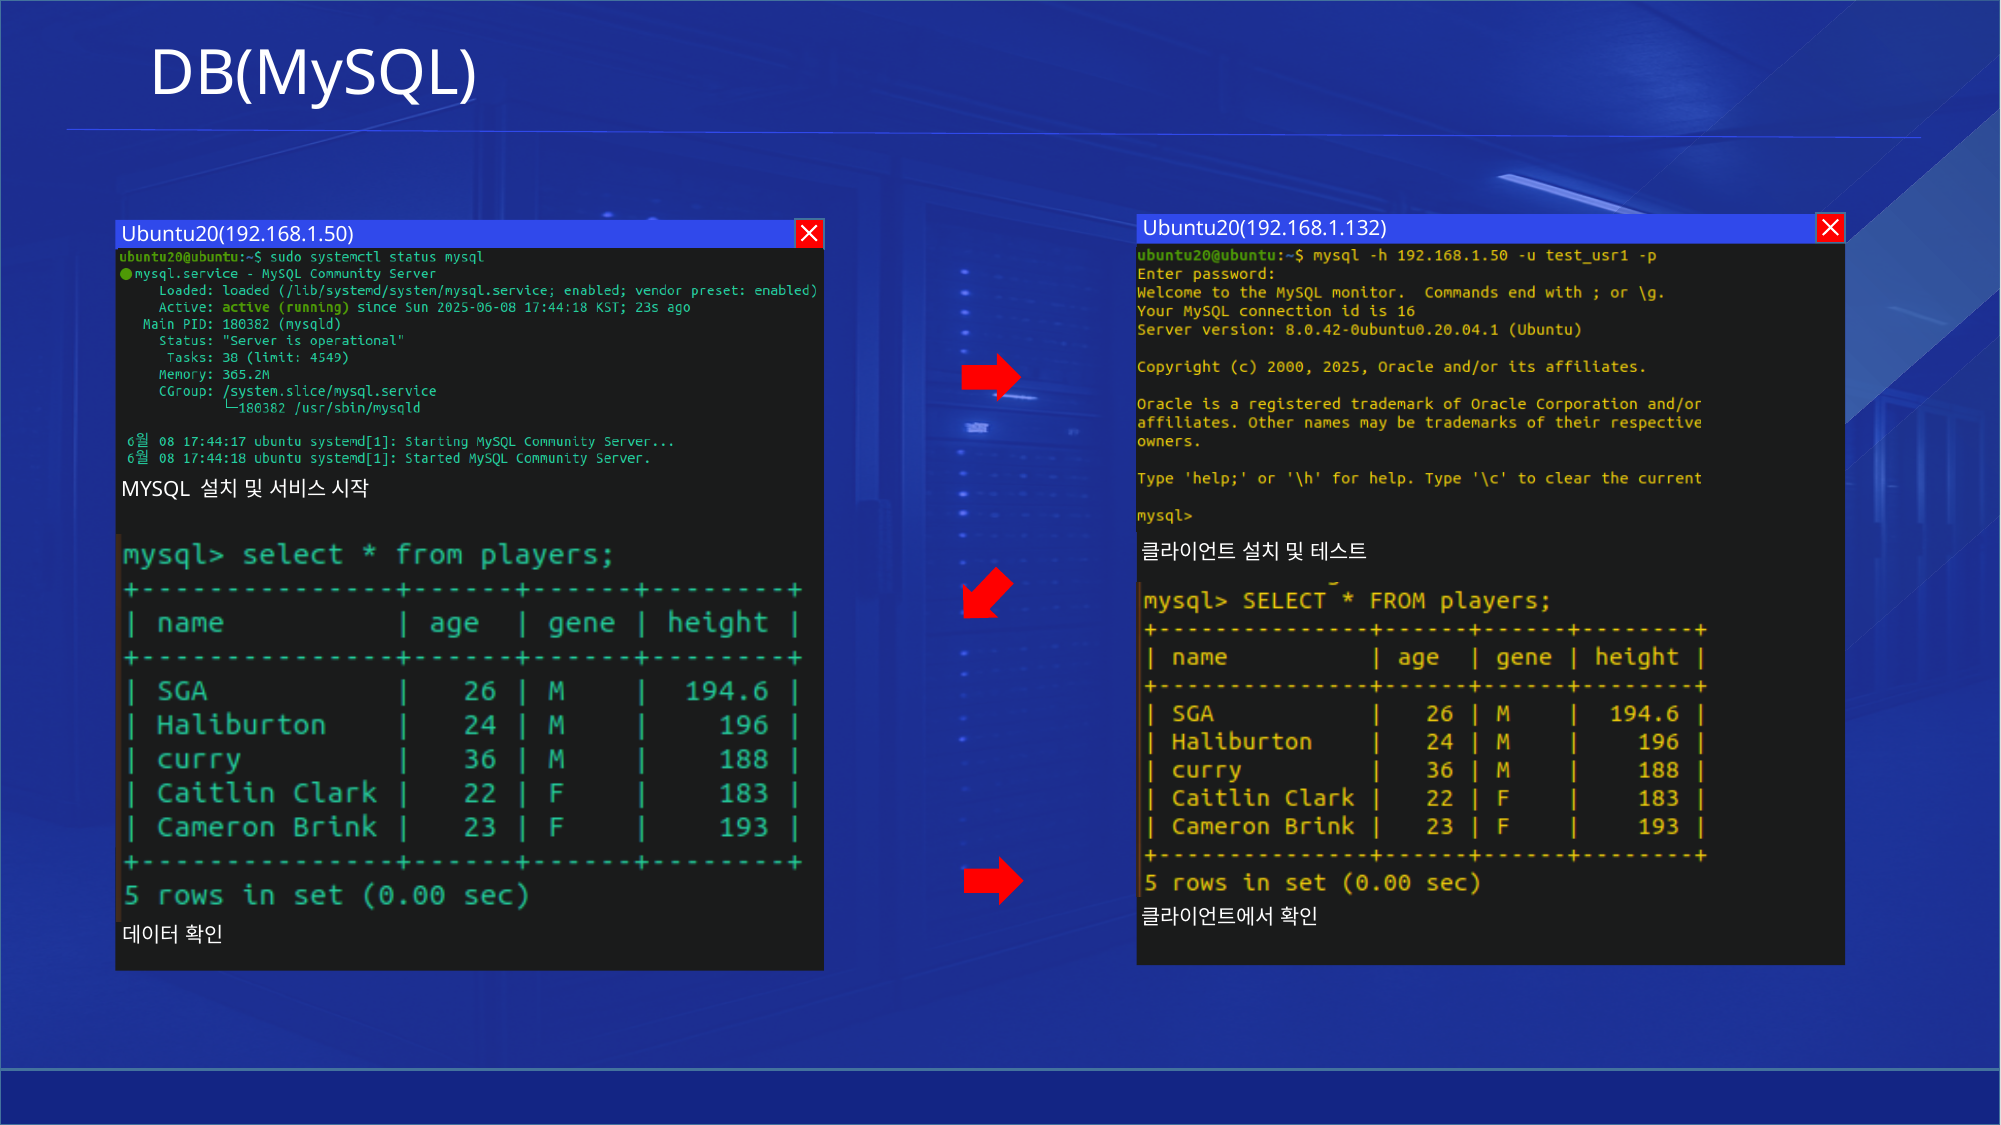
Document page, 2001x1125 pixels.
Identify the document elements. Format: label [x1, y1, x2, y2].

text_box [0, 0, 2000, 1070]
text_box [1136, 207, 1846, 965]
text_box [66, 129, 1922, 138]
text_box [115, 212, 824, 971]
text_box [0, 1070, 2000, 1125]
